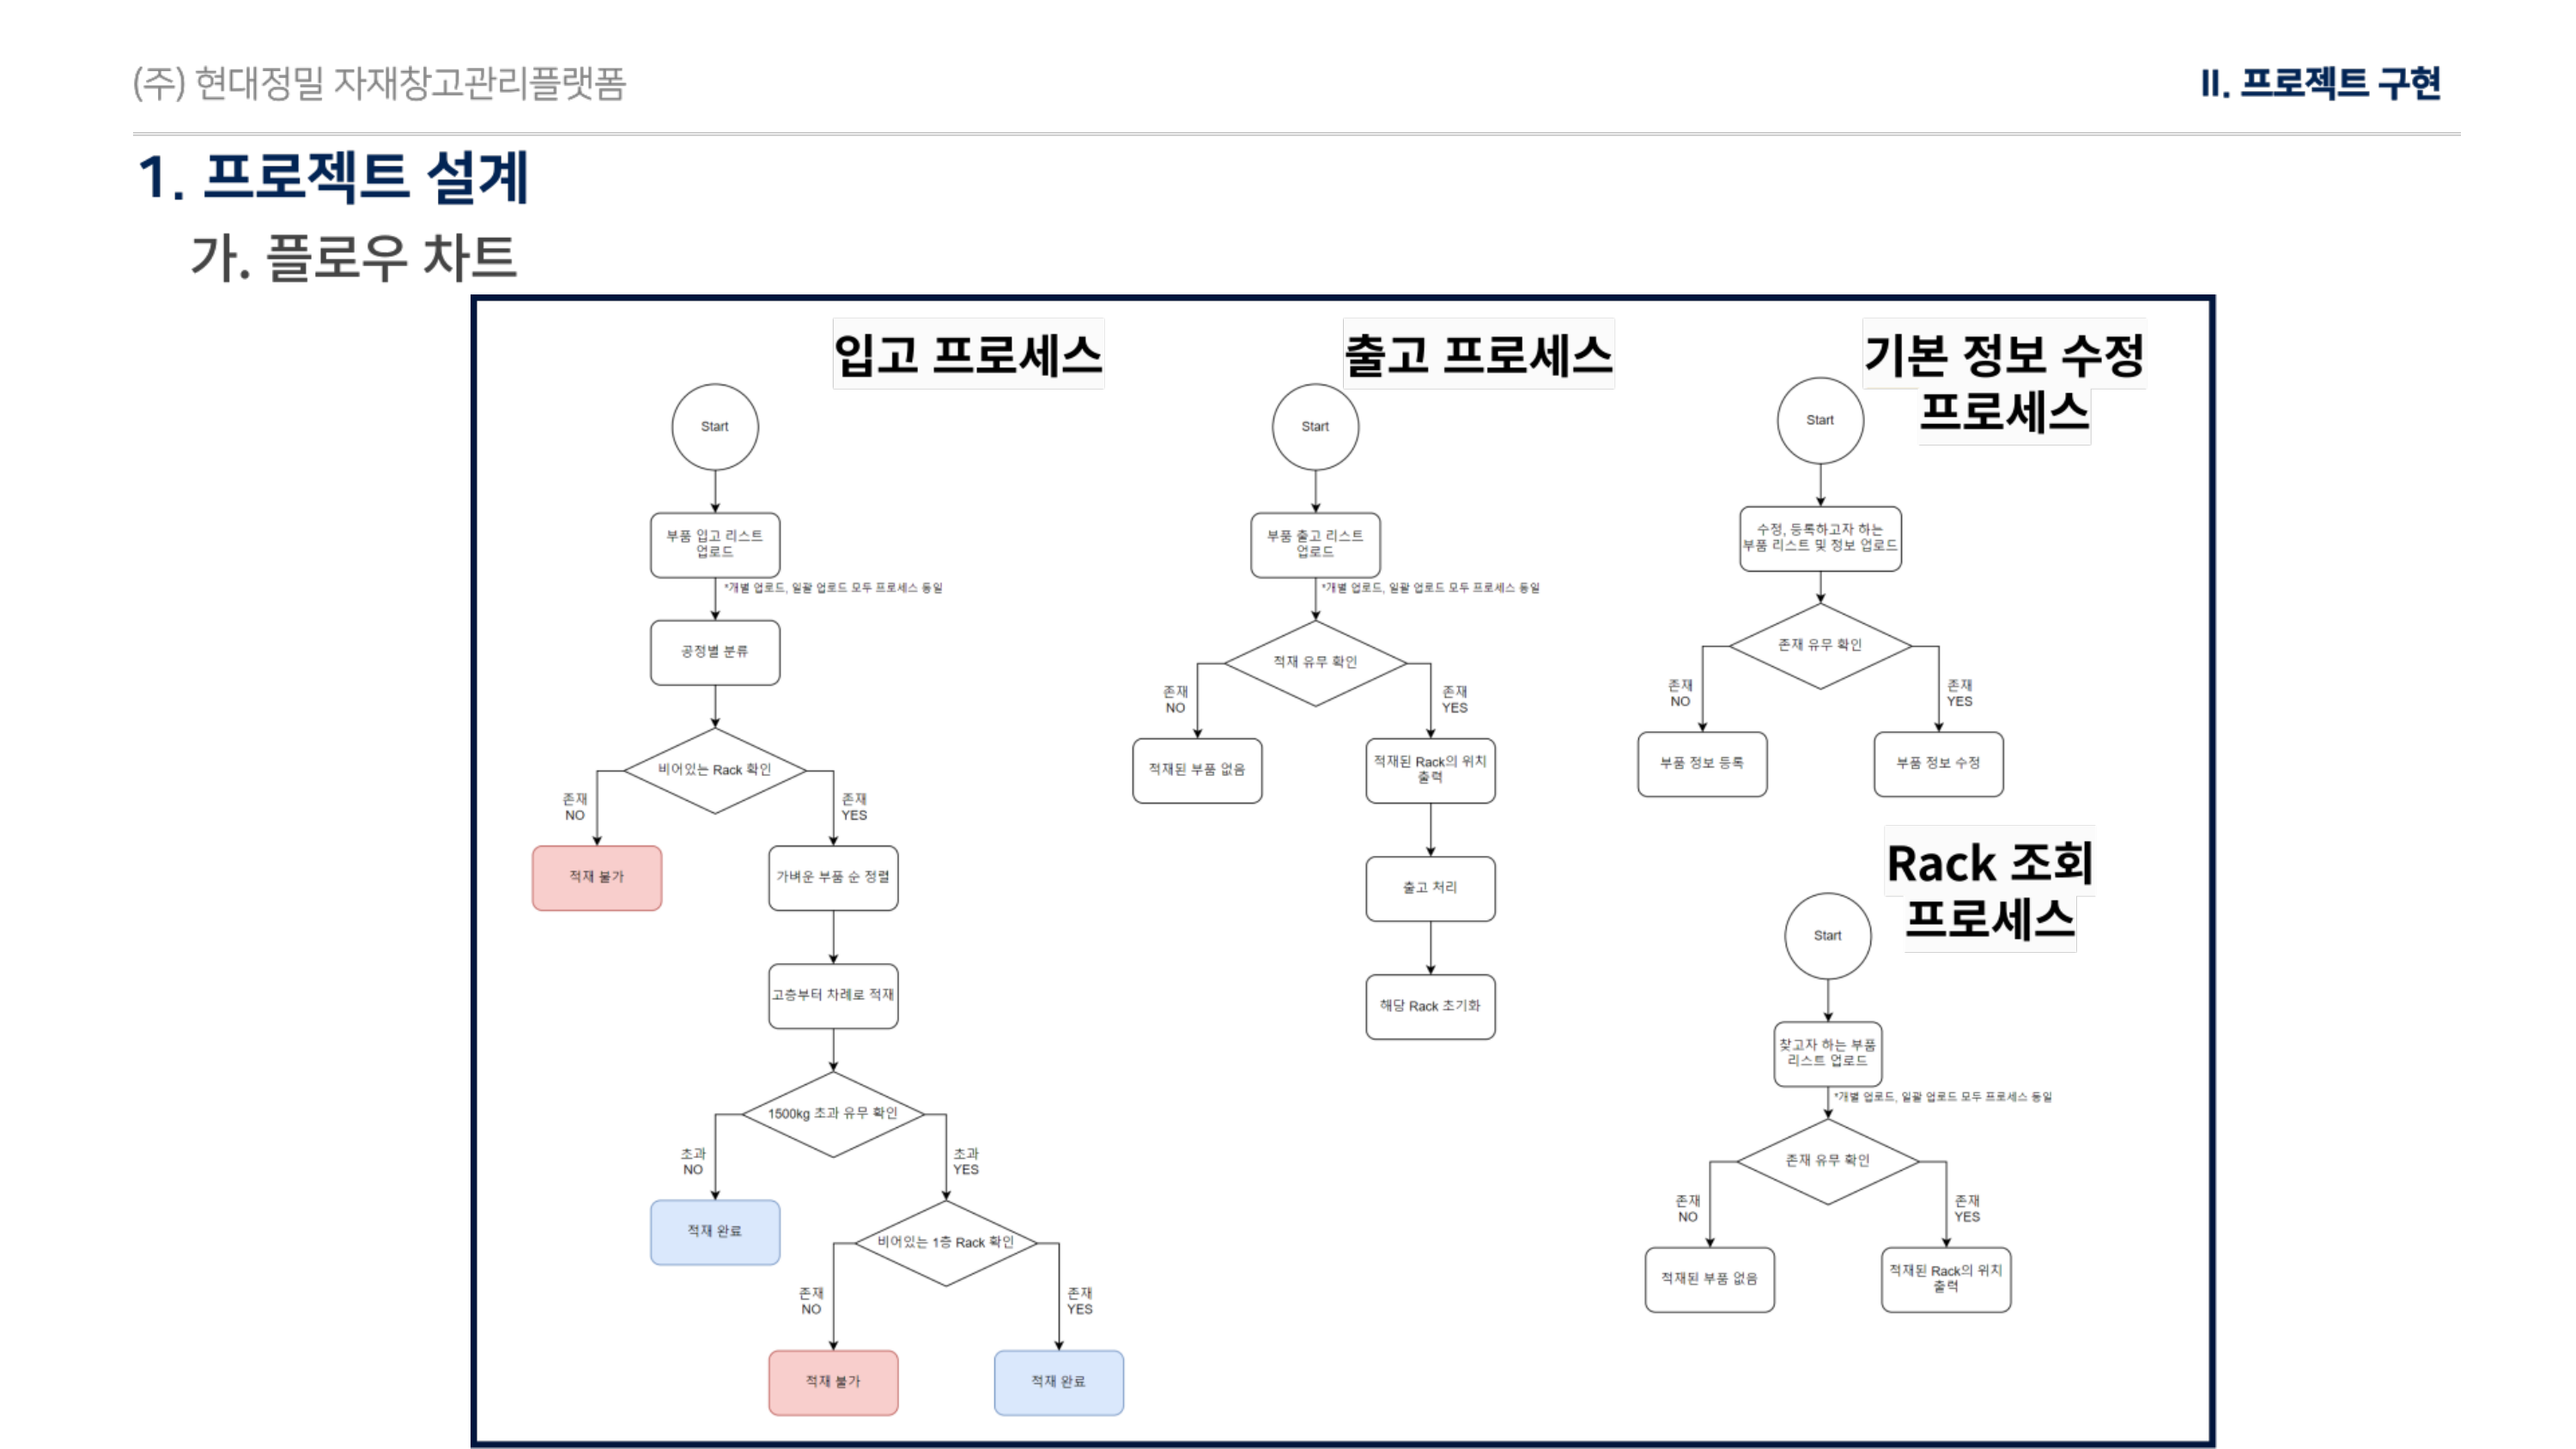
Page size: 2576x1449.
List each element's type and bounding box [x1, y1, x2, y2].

picture [111, 43, 662, 349]
picture [2189, 43, 2476, 142]
text_box [588, 128, 2184, 140]
text_box [498, 321, 2160, 1422]
text_box [471, 294, 2218, 1449]
